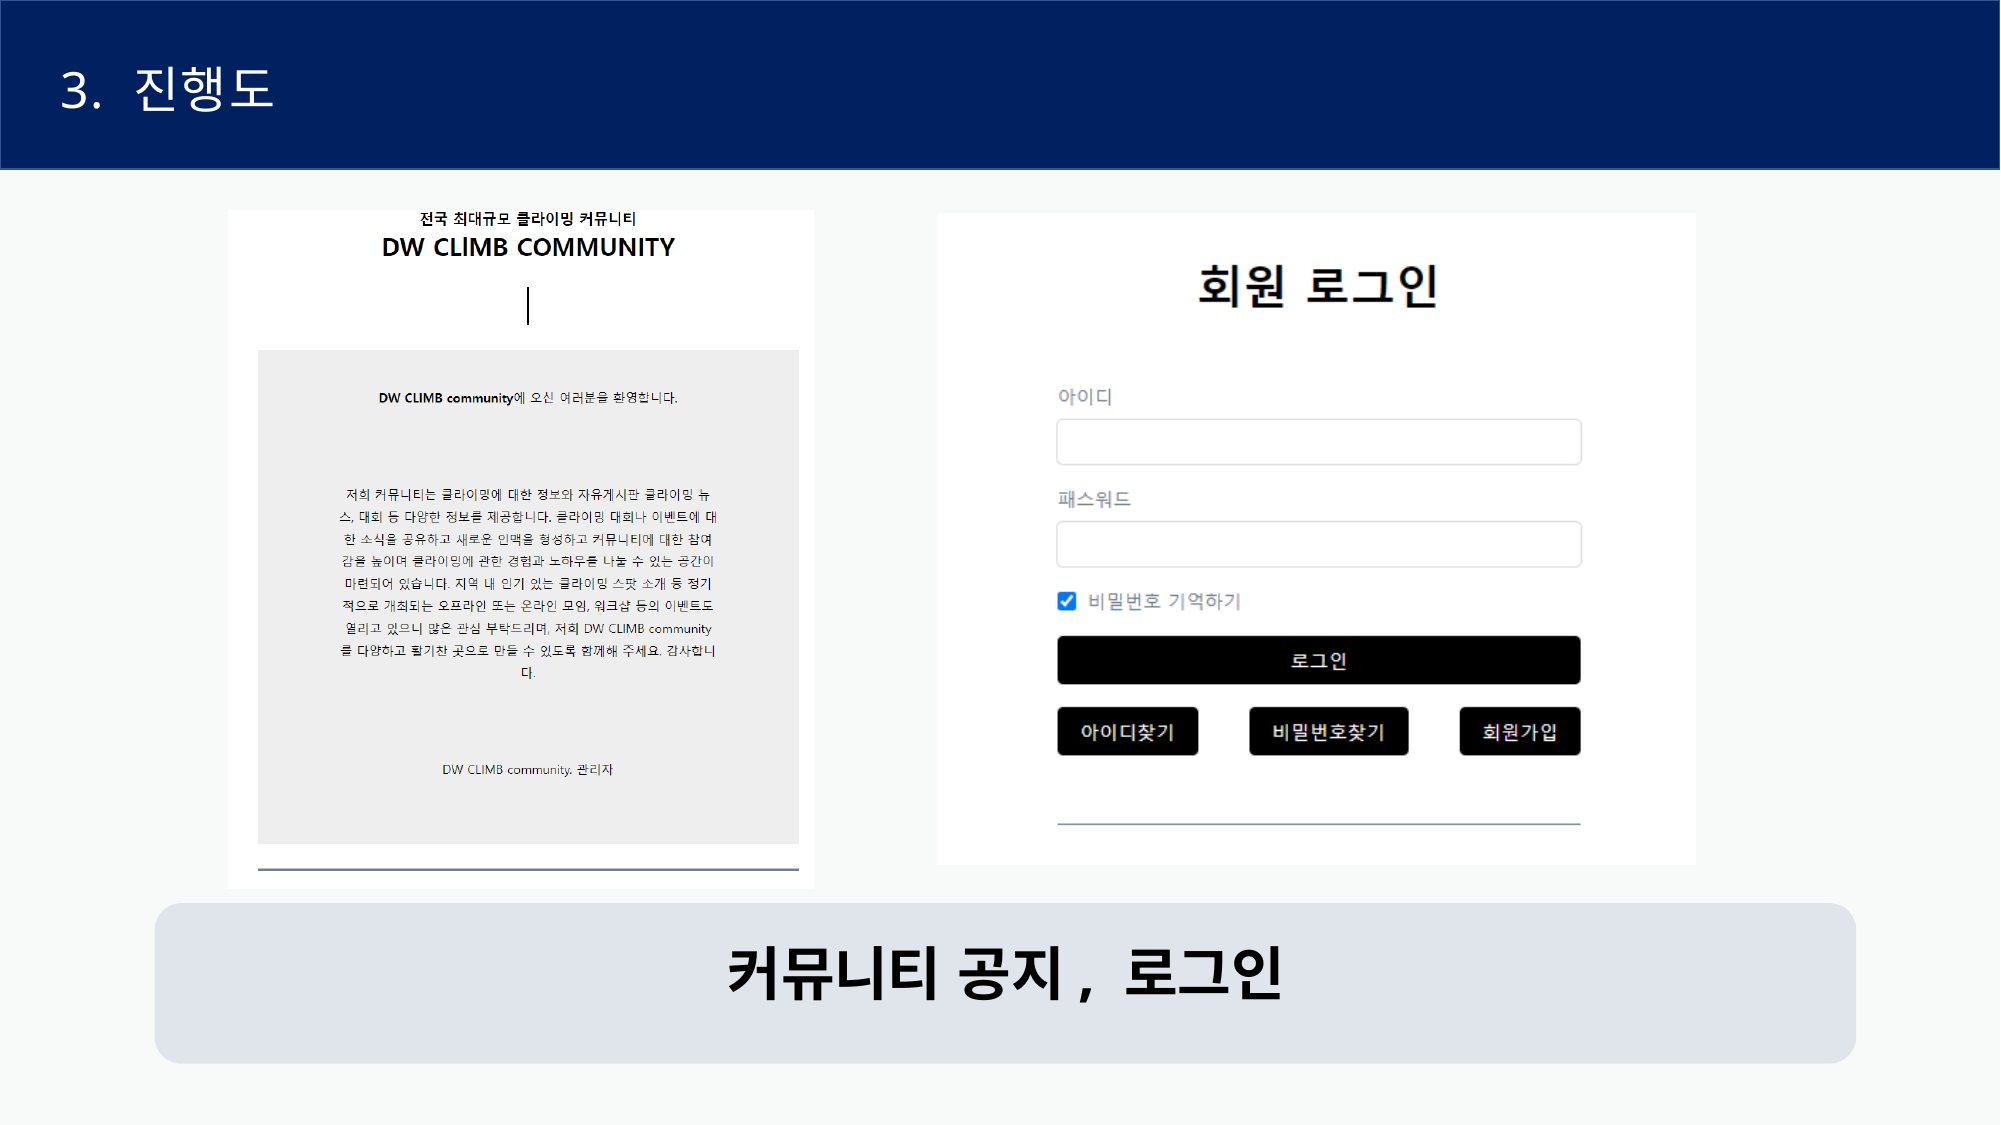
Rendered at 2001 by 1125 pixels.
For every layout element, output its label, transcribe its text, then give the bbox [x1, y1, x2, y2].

text_box 커뮤니티 공지, 로그인 [209, 929, 1804, 1015]
picture [227, 210, 814, 889]
text_box [153, 902, 1858, 1065]
text_box [0, 0, 2000, 170]
text_box 3. 진행도 [45, 50, 619, 126]
picture [937, 214, 1696, 866]
